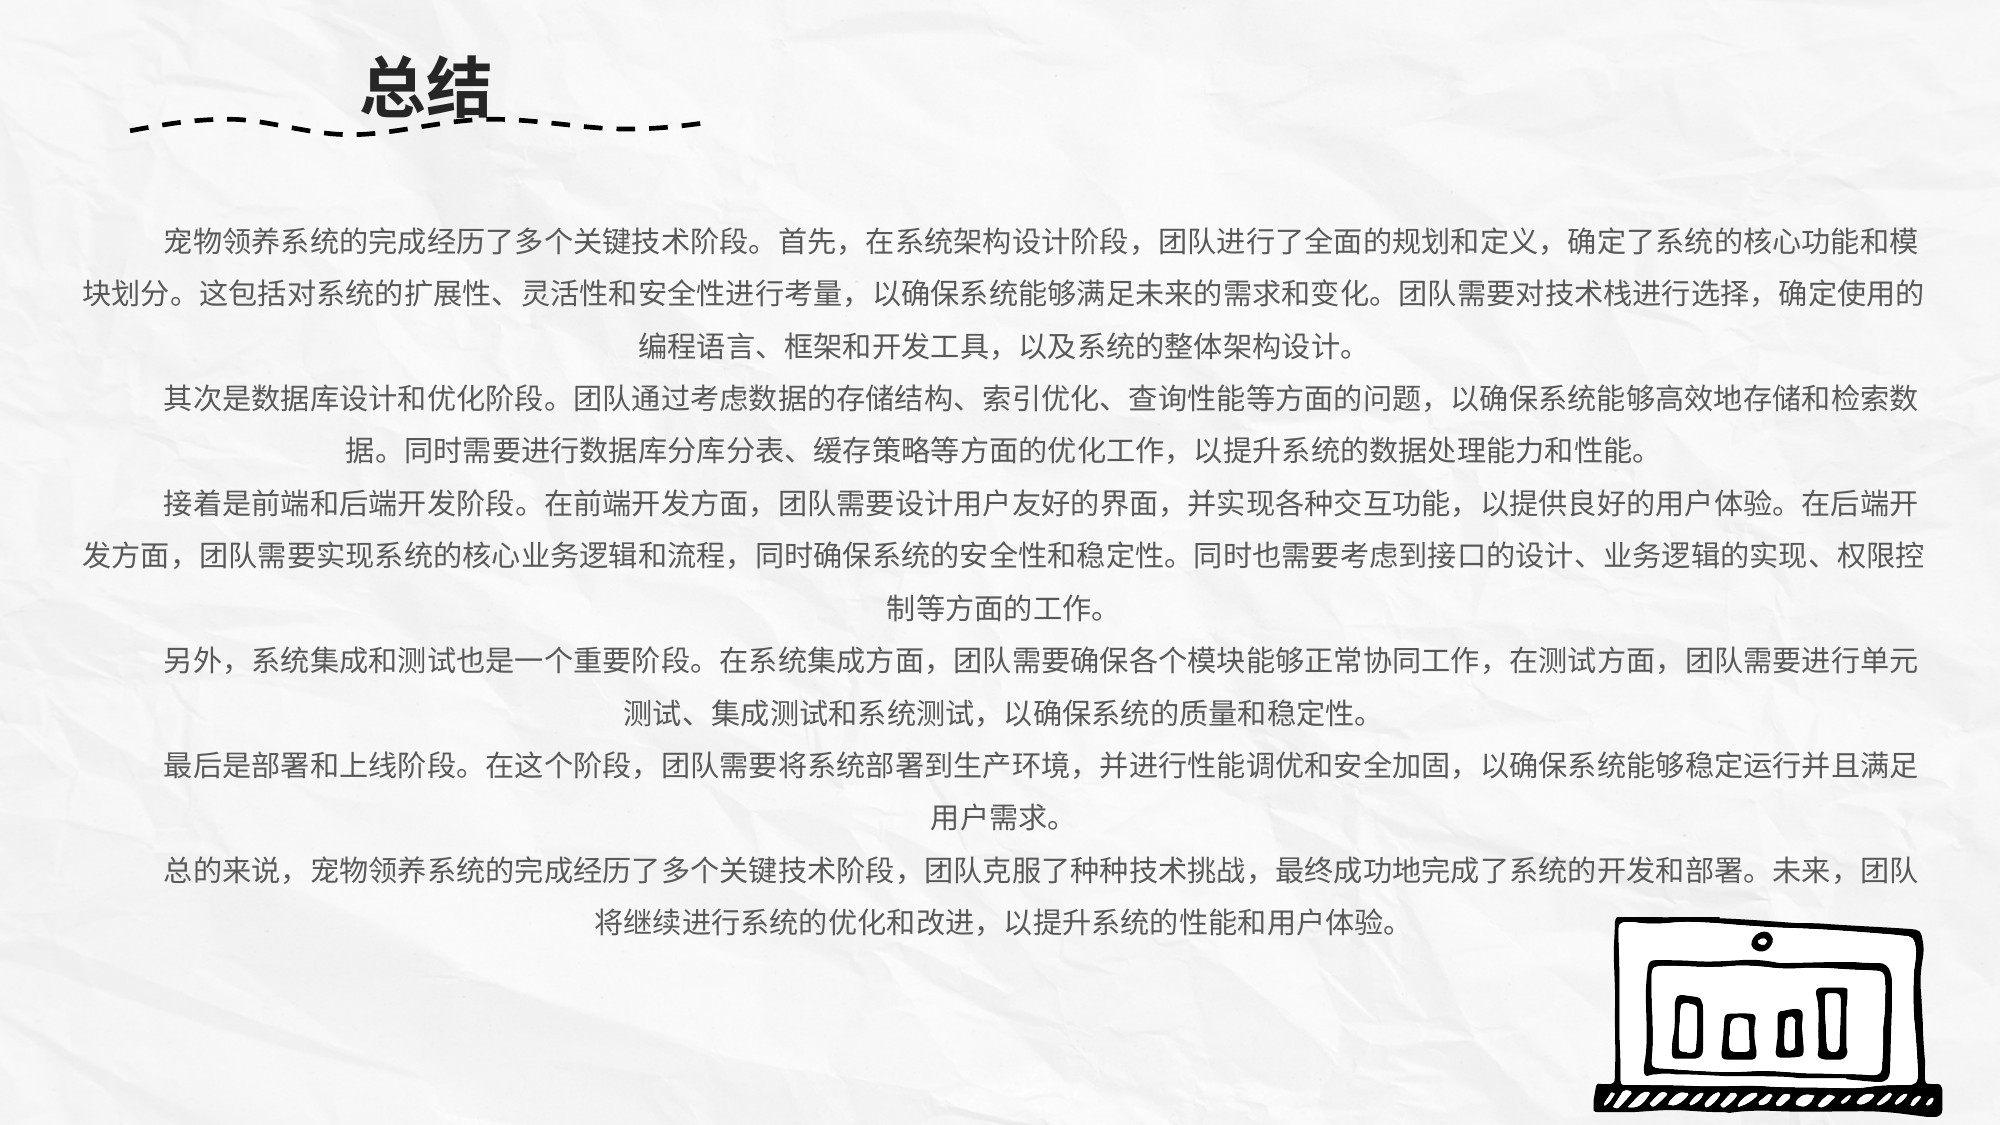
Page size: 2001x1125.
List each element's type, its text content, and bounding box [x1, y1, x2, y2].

picture [1593, 917, 1943, 1117]
text_box [129, 118, 703, 136]
text_box 宠物领养系统的完成经历了多个关键技术阶段。首先，在系统架构设计阶段，团队进行了全面的规划和定义，确定了系统的核心功能和模块划分。这包括对系统的扩展性、灵活性和安全性进行考量，以确保系统能够满足未来的需求和变化。团队需要对技术栈进行选择，确定使用的编程语言、框架和开发工具，以及系统的整体架构设计。 其次是数据库设计和优化阶段。团队通过考虑数据的存储结构、索引优化、查询性能等方面的问题，以确保系统能够高效地存储和检索数据。同时需要进行数据库分库分表、缓存策略等方面的优化工作，以提升系统的数据处理能力和性能。 接着是前端和后端开发阶段。在前端开发方面，团队需要设计用户友好的界面，并实现各种交互功能，以提供良好的用户体验。在后端开发方面，团队需要实现系统的核心业务逻辑和流程，同时确保系统的安全性和稳定性。同时也需要考虑到接口的设计、业务逻辑的实现、权限控制等方面的工作。 另外，系统集成和测试也是一个重要阶段。在系统集成方面，团队需要确保各个模块能够正常协同工作，在测试方面，团队需要进行单元测试、集成测试和系统测试，以确保系统的质量和稳定性。 最后是部署和上线阶段。在这个阶段，团队需要将系统部署到生产环境，并进行性能调优和安全加固，以确保系统能够稳定运行并且满足用户需求。 总的来说，宠物领养系统的完成经历了多个关键技术阶段，团队克服了种种技术挑战，最终成功地完成了系统的开发和部署。未来，团队将继续进行系统的优化和改进，以提升系统的性能和用户体验。 [65, 163, 1943, 975]
text_box 总结 [0, 22, 853, 134]
